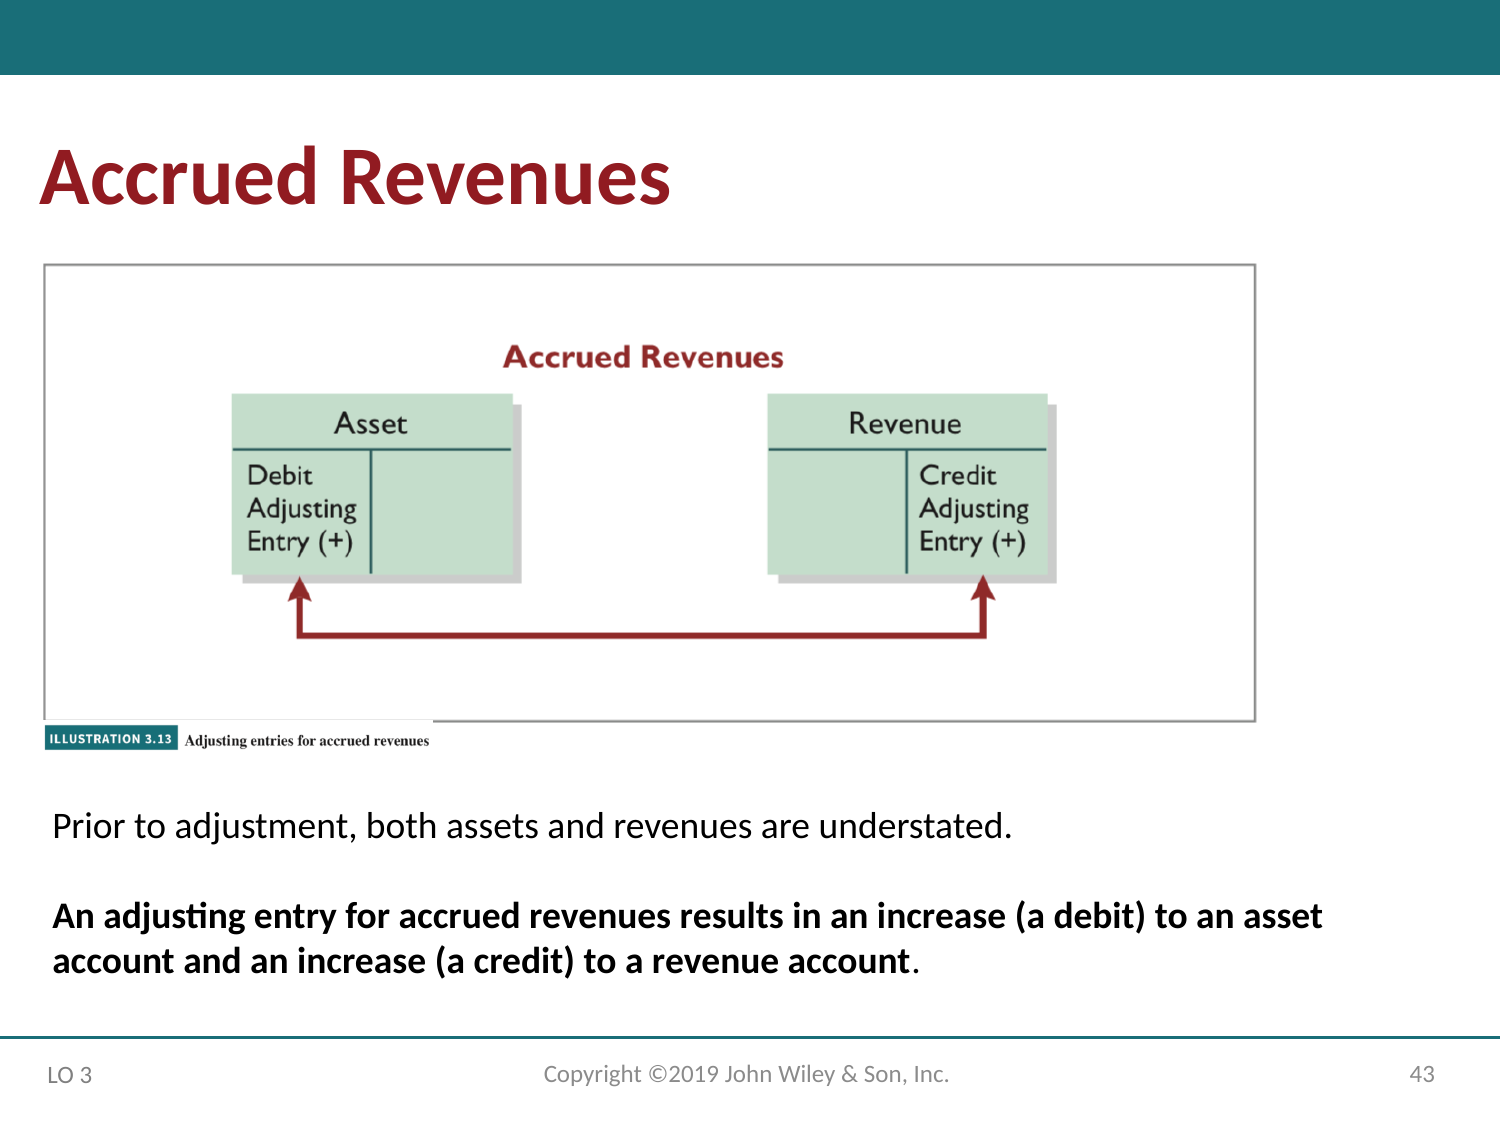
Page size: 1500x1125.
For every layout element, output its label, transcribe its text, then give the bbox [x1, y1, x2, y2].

title Accrued Revenues [24, 125, 1475, 344]
text_box Prior to adjustment, both assets and revenues are understated. An adjusting entry for accrued revenues results in an increase (a debit) to an asset account and an increase (a credit) to a revenue account. [37, 793, 1435, 989]
list LO 3 [37, 1051, 118, 1125]
footer Copyright ©2019 John Wiley & Son, Inc. [496, 1042, 1004, 1103]
picture [34, 250, 1263, 755]
slide_number 43 [1059, 1042, 1450, 1103]
